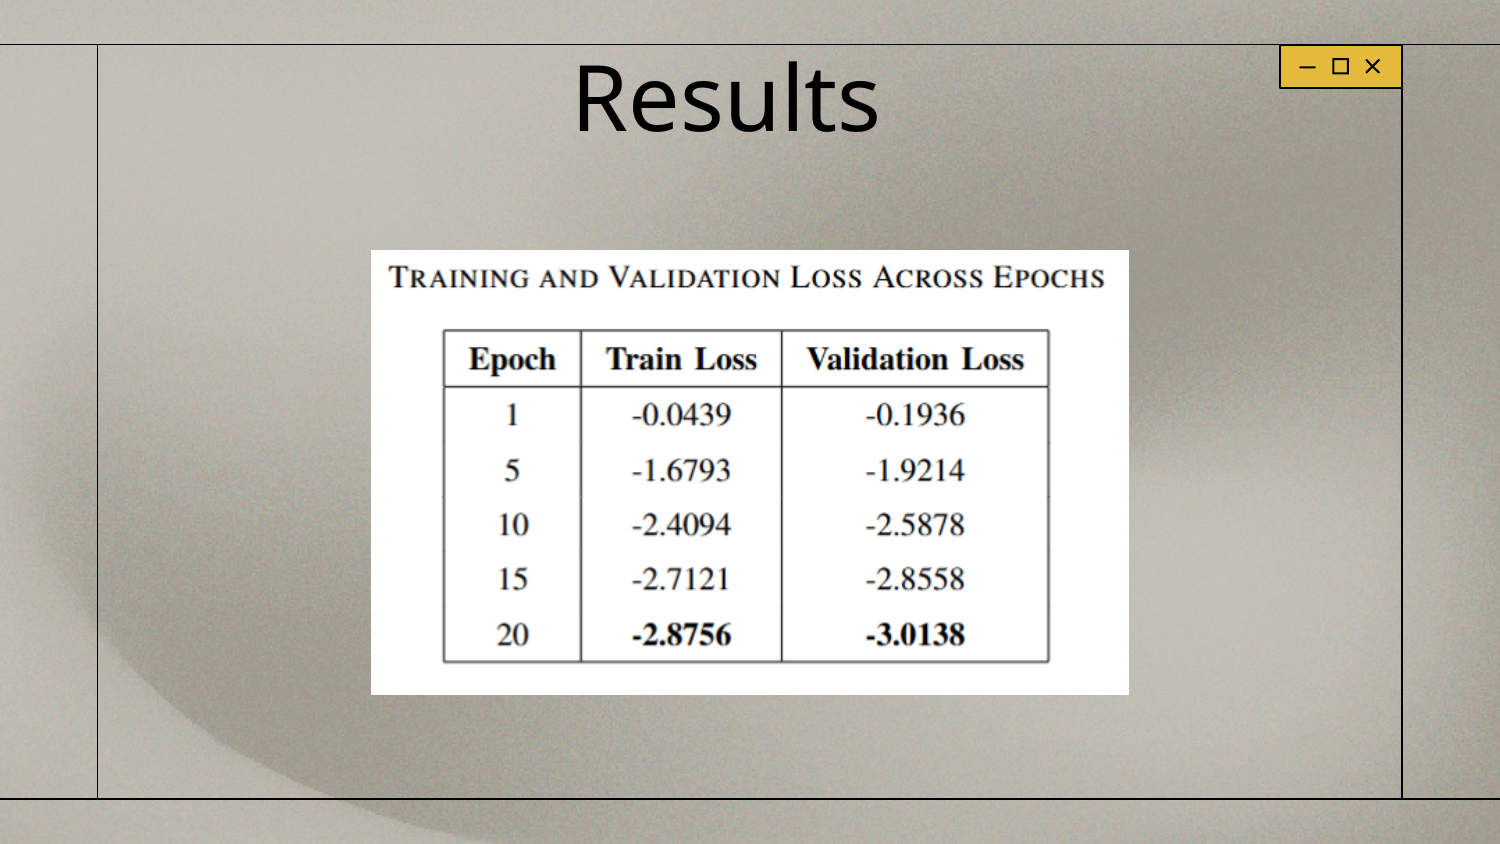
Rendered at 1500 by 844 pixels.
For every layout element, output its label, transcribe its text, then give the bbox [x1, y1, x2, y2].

title Results [162, 35, 1292, 156]
picture [1403, 45, 1500, 798]
picture [98, 45, 1401, 798]
picture [0, 45, 97, 798]
picture [0, 0, 1500, 44]
picture [0, 800, 1500, 844]
